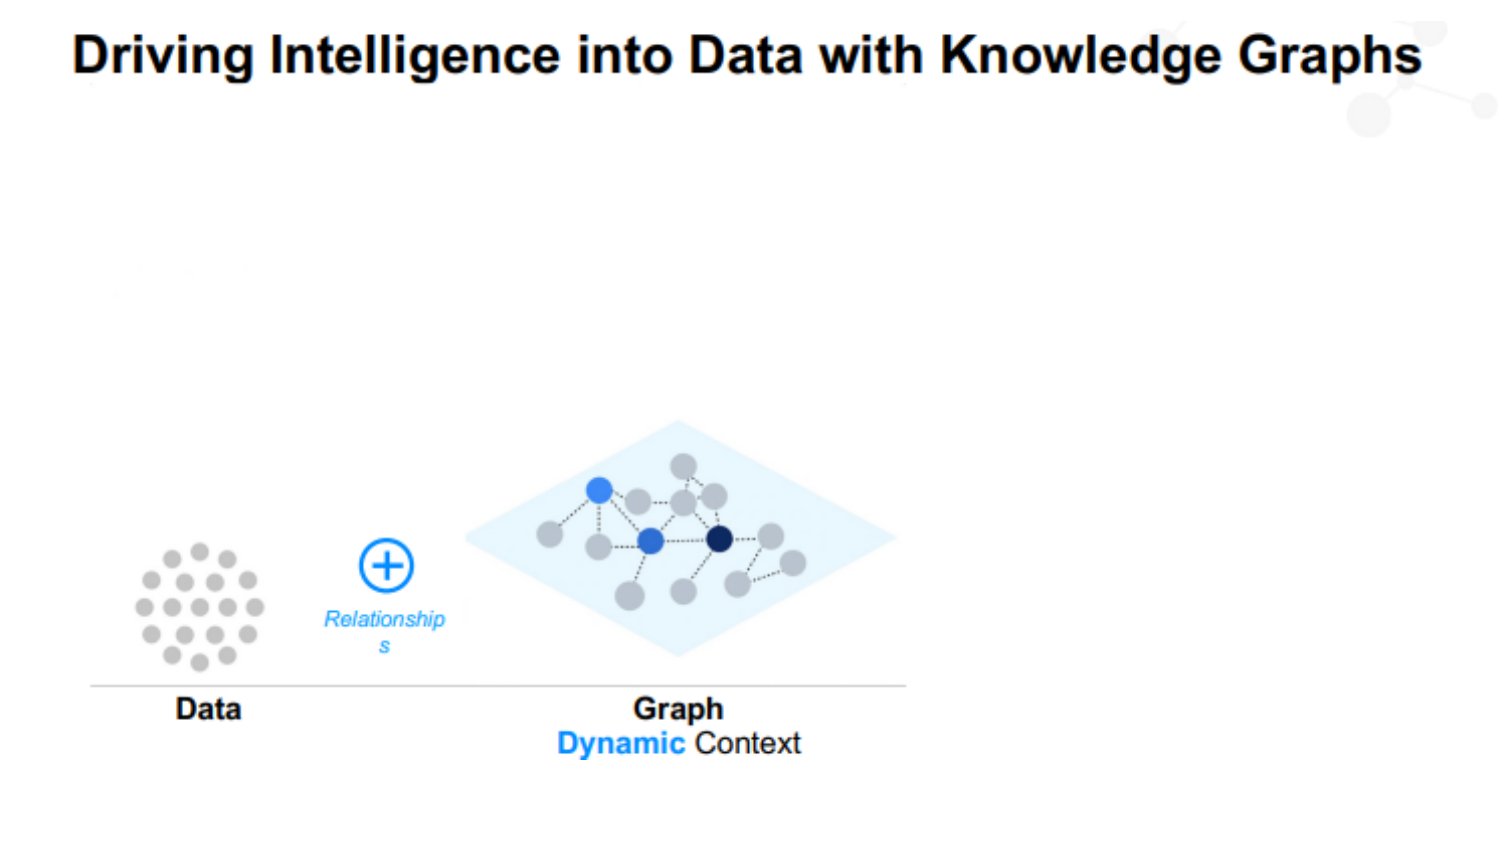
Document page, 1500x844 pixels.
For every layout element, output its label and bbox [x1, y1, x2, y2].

picture [0, 21, 1500, 760]
